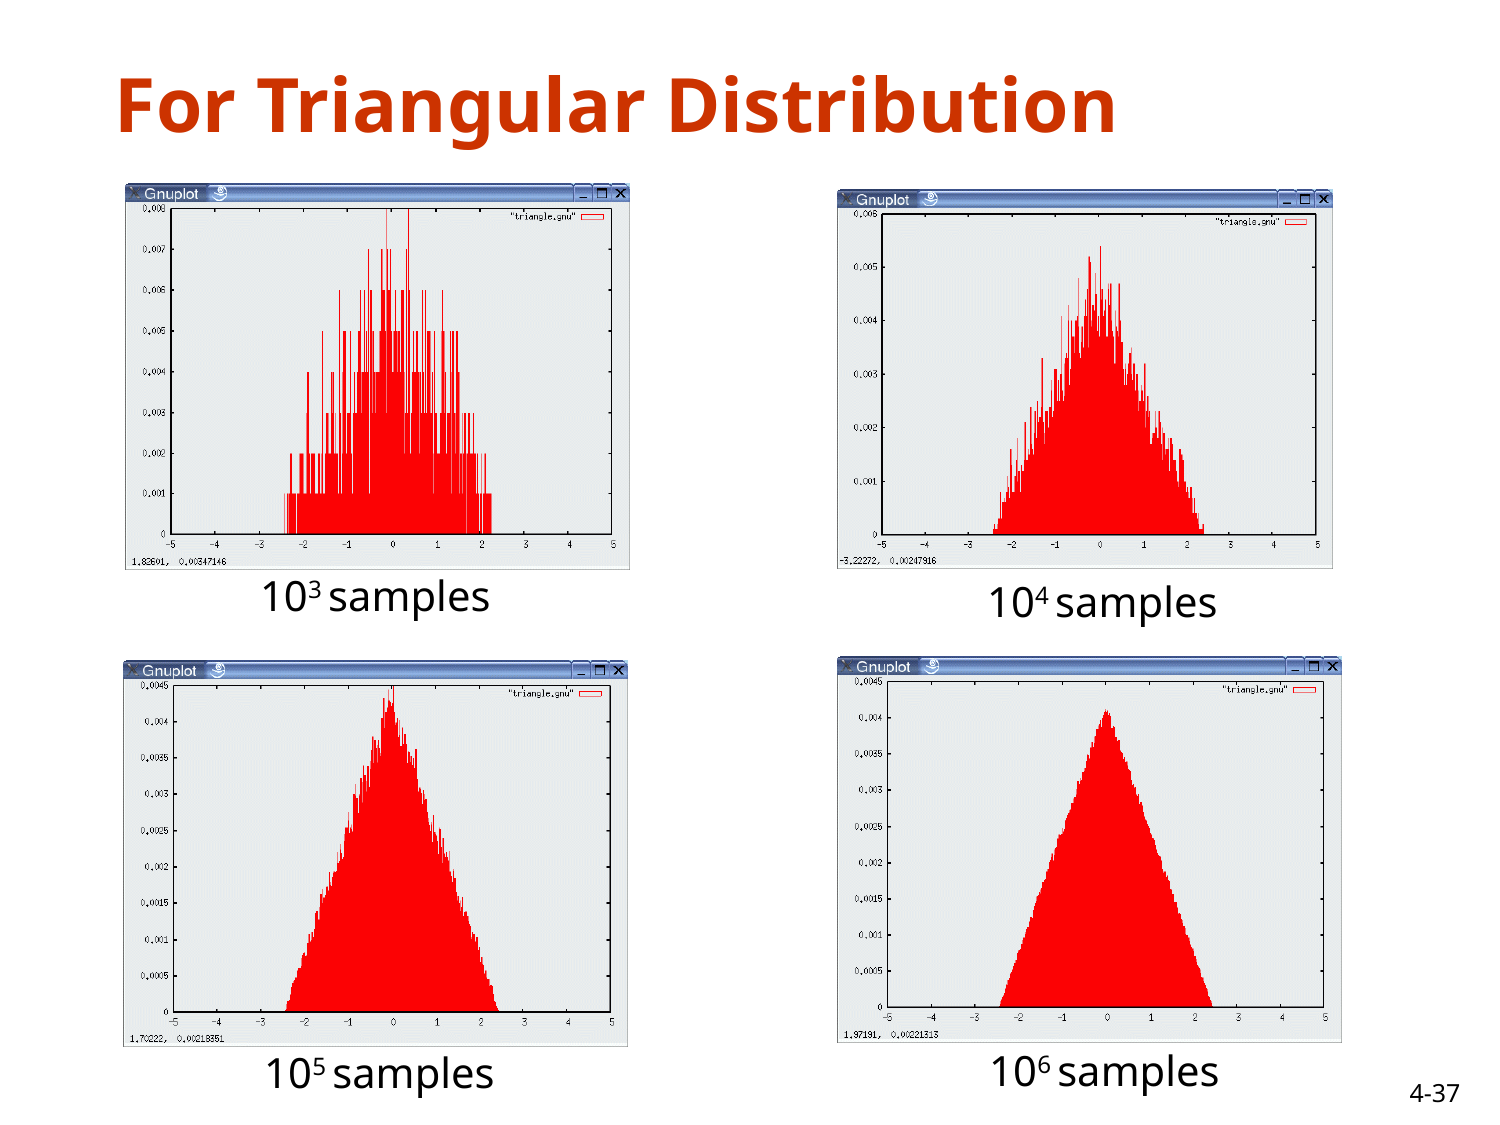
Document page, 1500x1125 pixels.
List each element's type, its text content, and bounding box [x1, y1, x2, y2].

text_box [122, 660, 628, 1106]
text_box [837, 656, 1342, 1104]
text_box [837, 189, 1333, 635]
title For Triangular Distribution [99, 49, 1483, 156]
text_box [124, 183, 630, 629]
